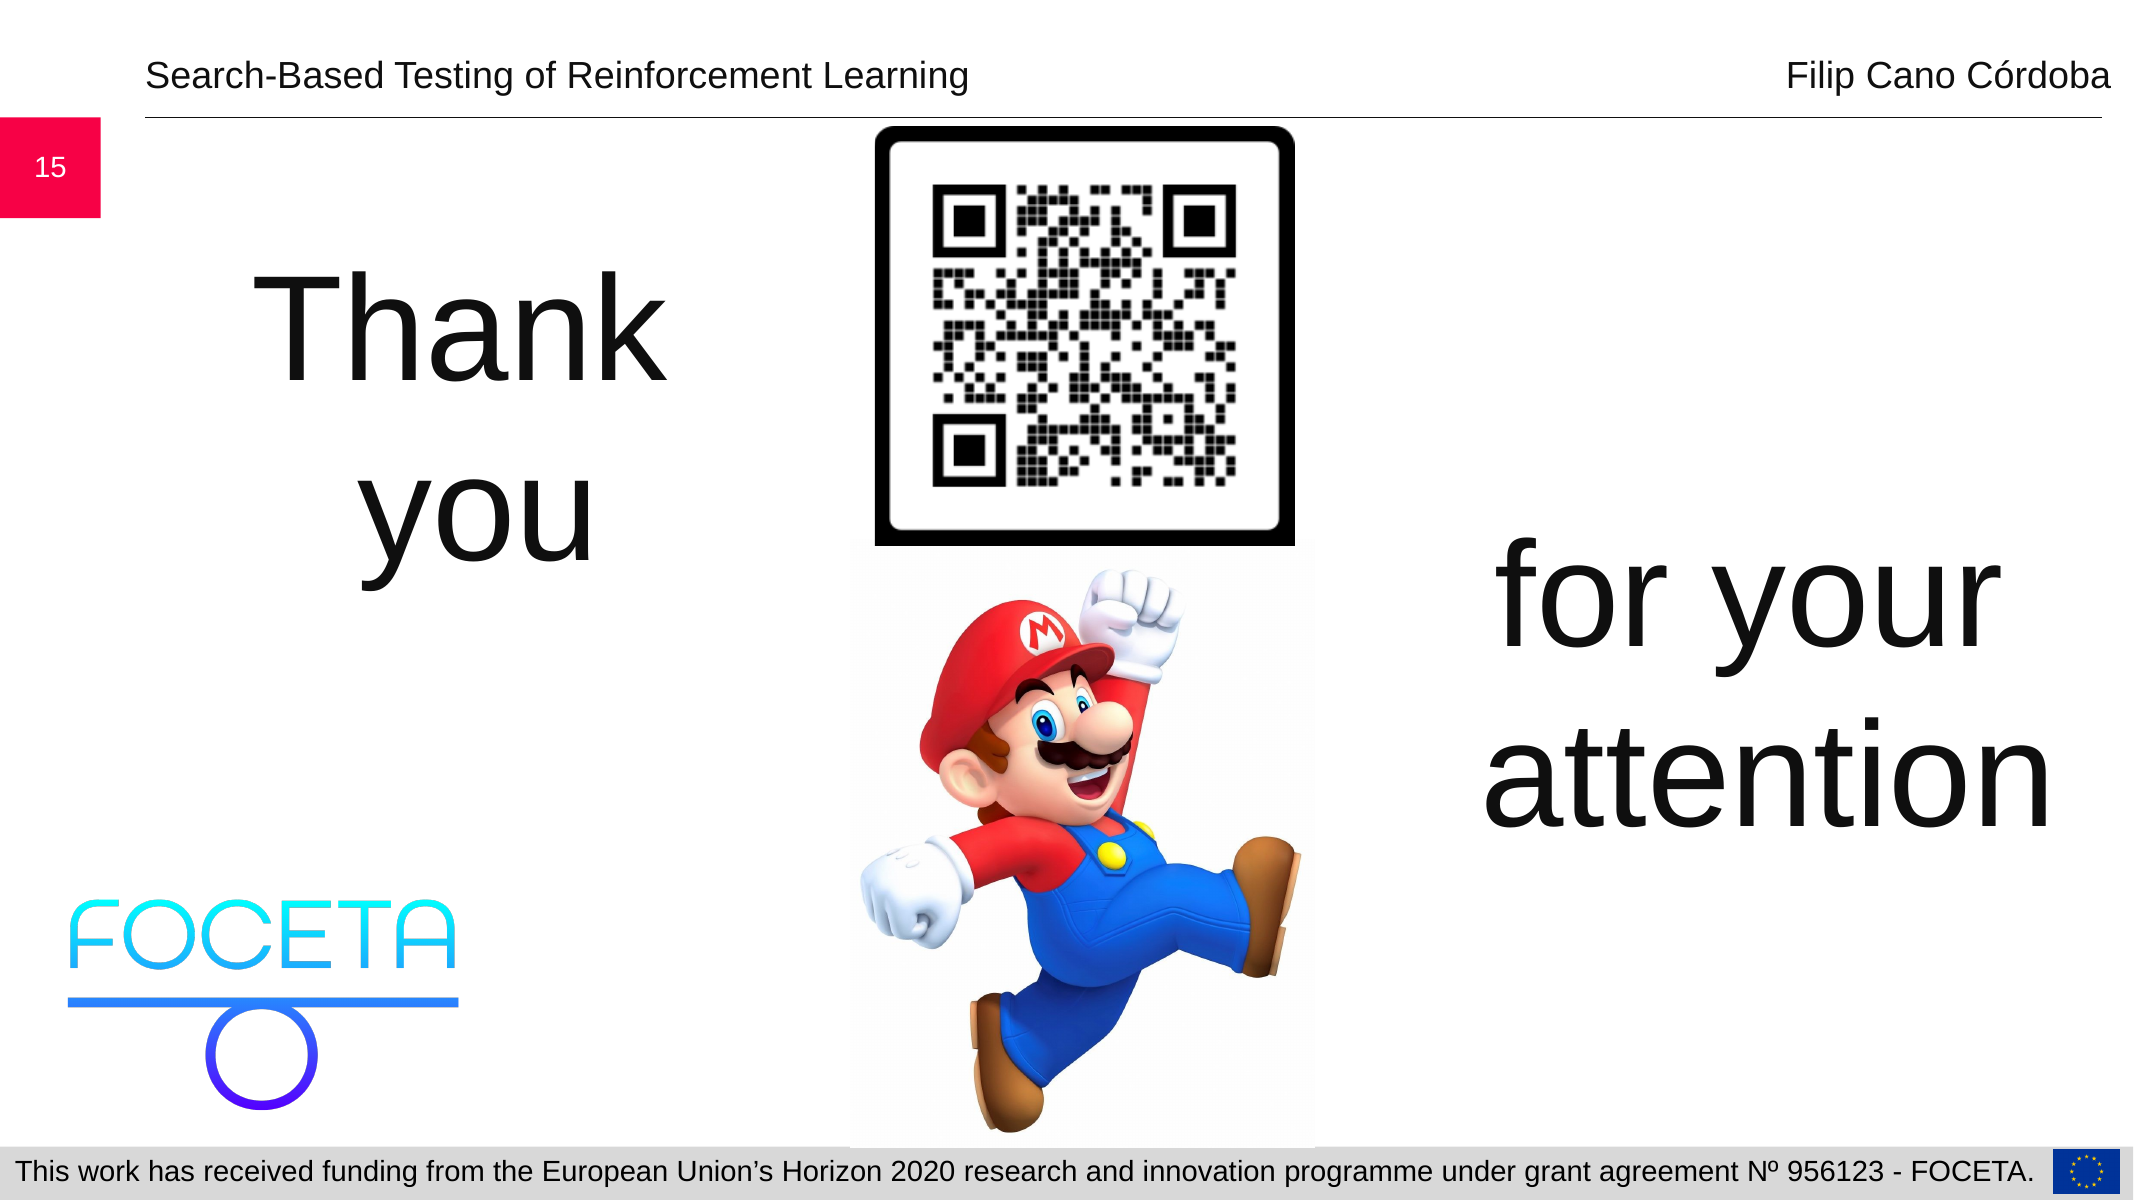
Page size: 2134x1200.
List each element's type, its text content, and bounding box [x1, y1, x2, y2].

picture [64, 896, 463, 1116]
picture [2052, 1148, 2120, 1194]
text_box This work has received funding from the European Union’s Horizon 2020 research and innovation programme under grant agreement Nº 956123 - FOCETA. [0, 1145, 2054, 1195]
slide_number 15 [0, 114, 101, 217]
list Search-Based Testing of Reinforcement Learning Filip Cano Córdoba [145, 54, 2116, 97]
text_box for your attention [1353, 496, 2108, 1054]
picture [850, 126, 1315, 1148]
list Thank you [127, 230, 754, 650]
